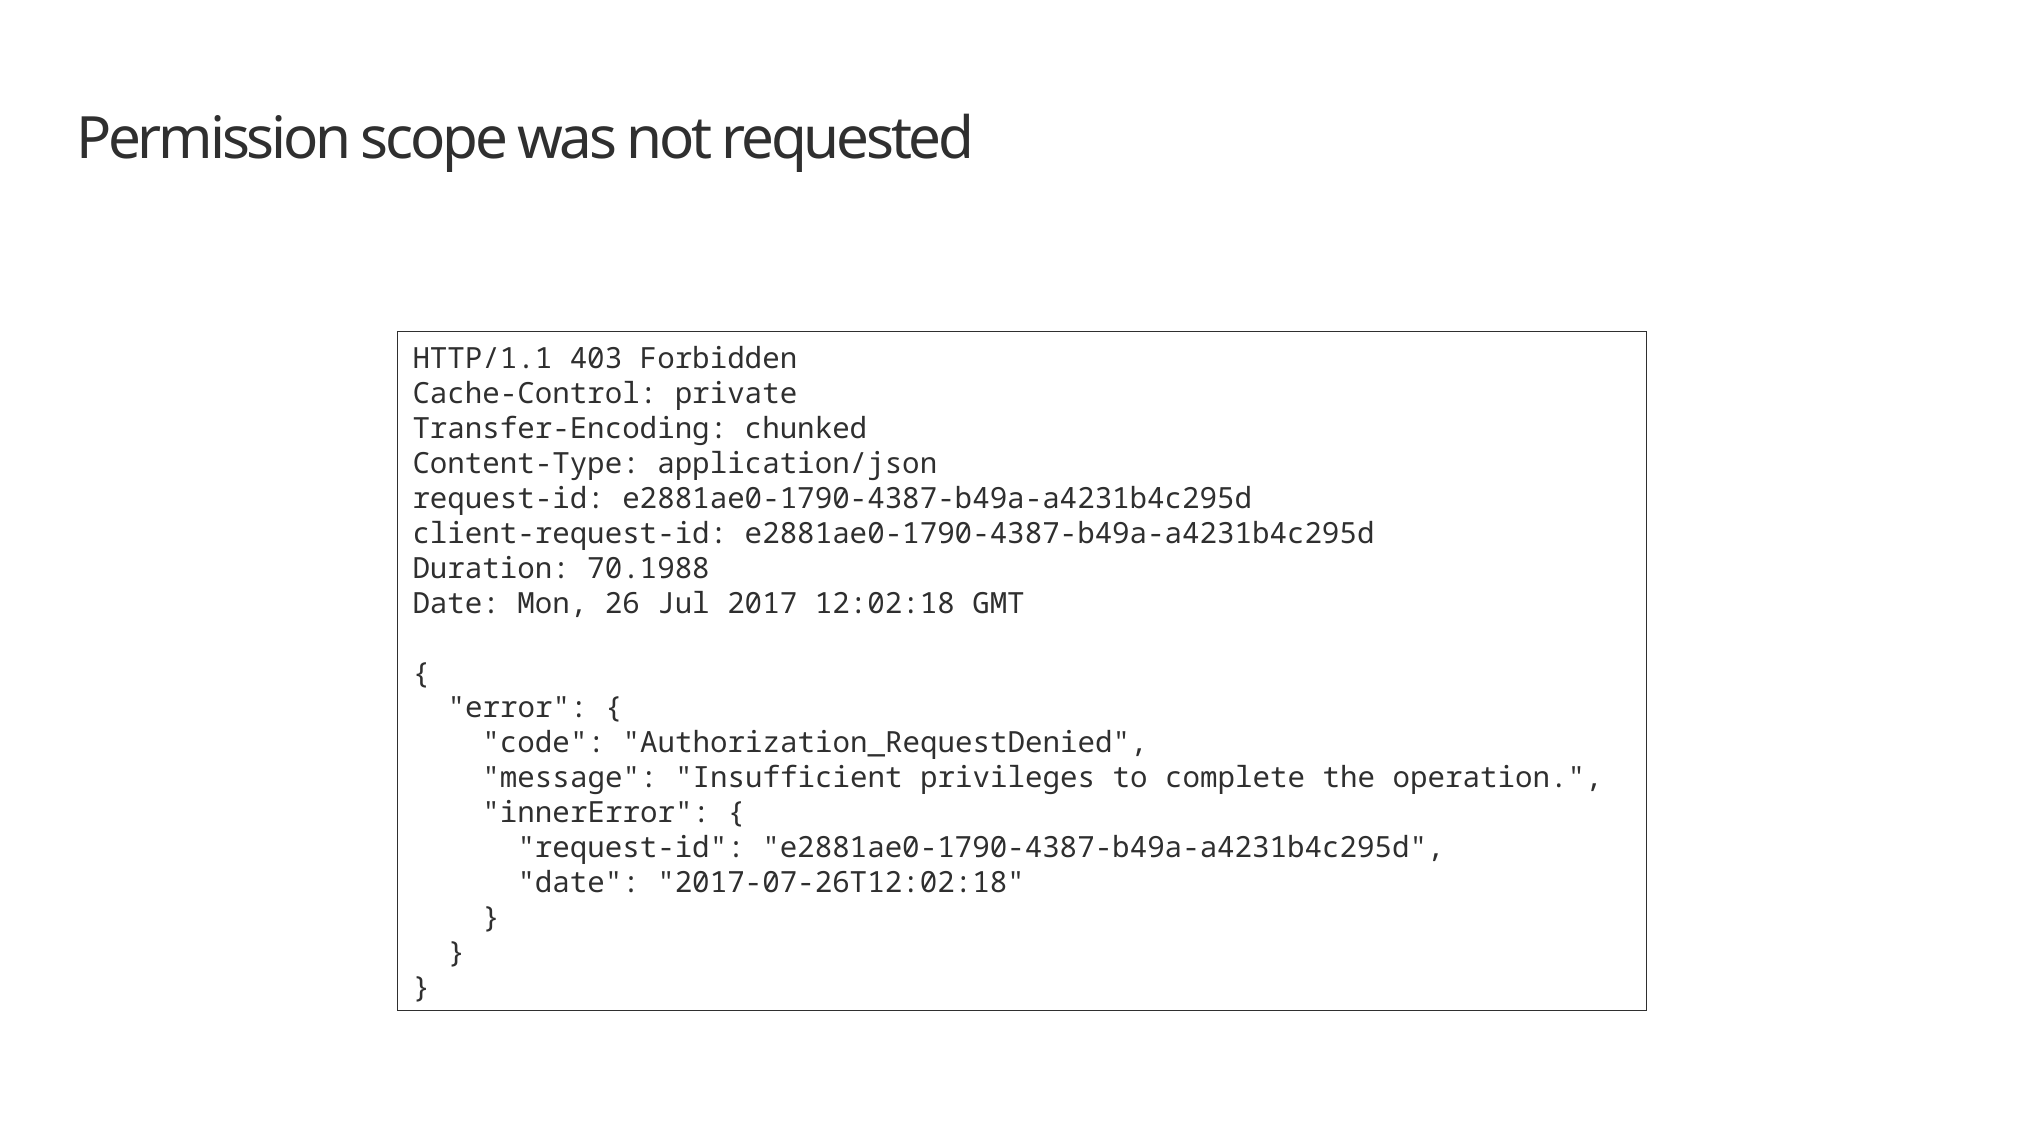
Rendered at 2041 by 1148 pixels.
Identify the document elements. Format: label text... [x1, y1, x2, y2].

title Permission scope was not requested [76, 103, 1969, 172]
text_box HTTP/1.1 403 Forbidden Cache-Control: private Transfer-Encoding: chunked Content-Type: application/json request-id: e2881ae0-1790-4387-b49a-a4231b4c295d client-request-id: e2881ae0-1790-4387-b49a-a4231b4c295d Duration: 70.1988 Date: Mon, 26 Jul 2017 12:02:18 GMT { "error": { "code": "Authorization_RequestDenied", "message": "Insufficient privileges to complete the operation.", "innerError": { "request-id": "e2881ae0-1790-4387-b49a-a4231b4c295d", "date": "2017-07-26T12:02:18" } } } [397, 331, 1647, 1011]
